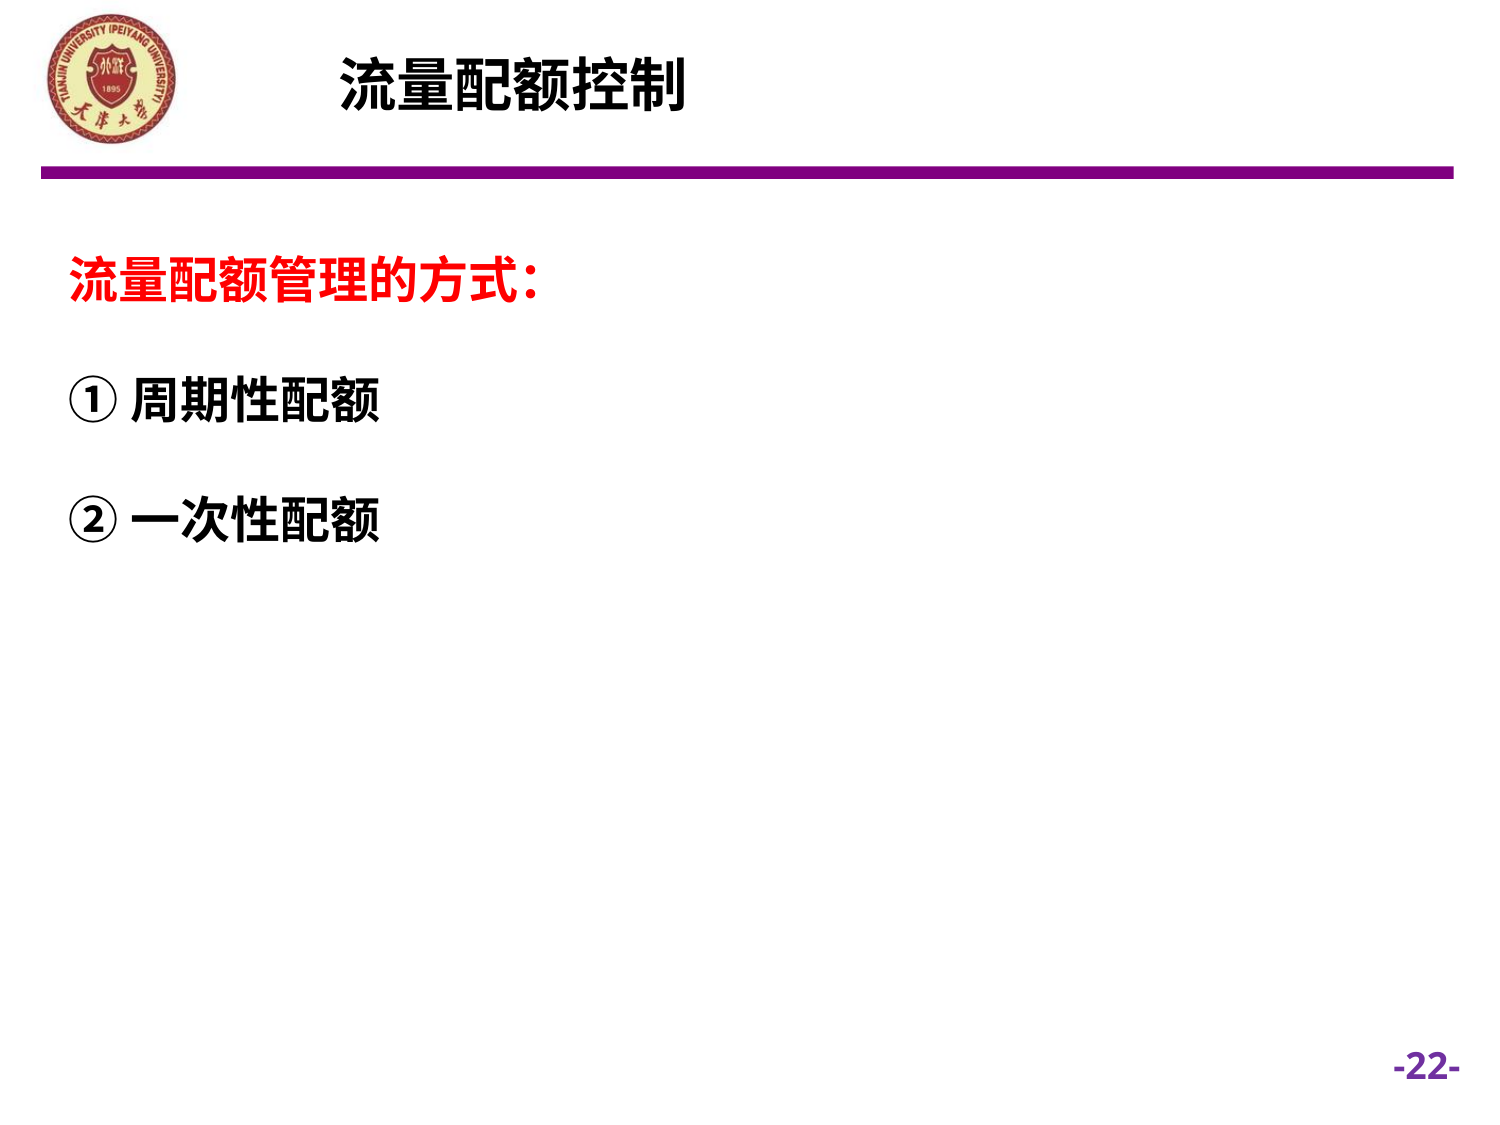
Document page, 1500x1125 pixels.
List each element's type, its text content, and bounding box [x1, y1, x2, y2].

text_box 流量配额控制 [116, 40, 910, 126]
text_box 流量配额管理的方式： ①周期性配额 ②一次性配额 [53, 181, 1397, 557]
picture [0, 0, 211, 159]
